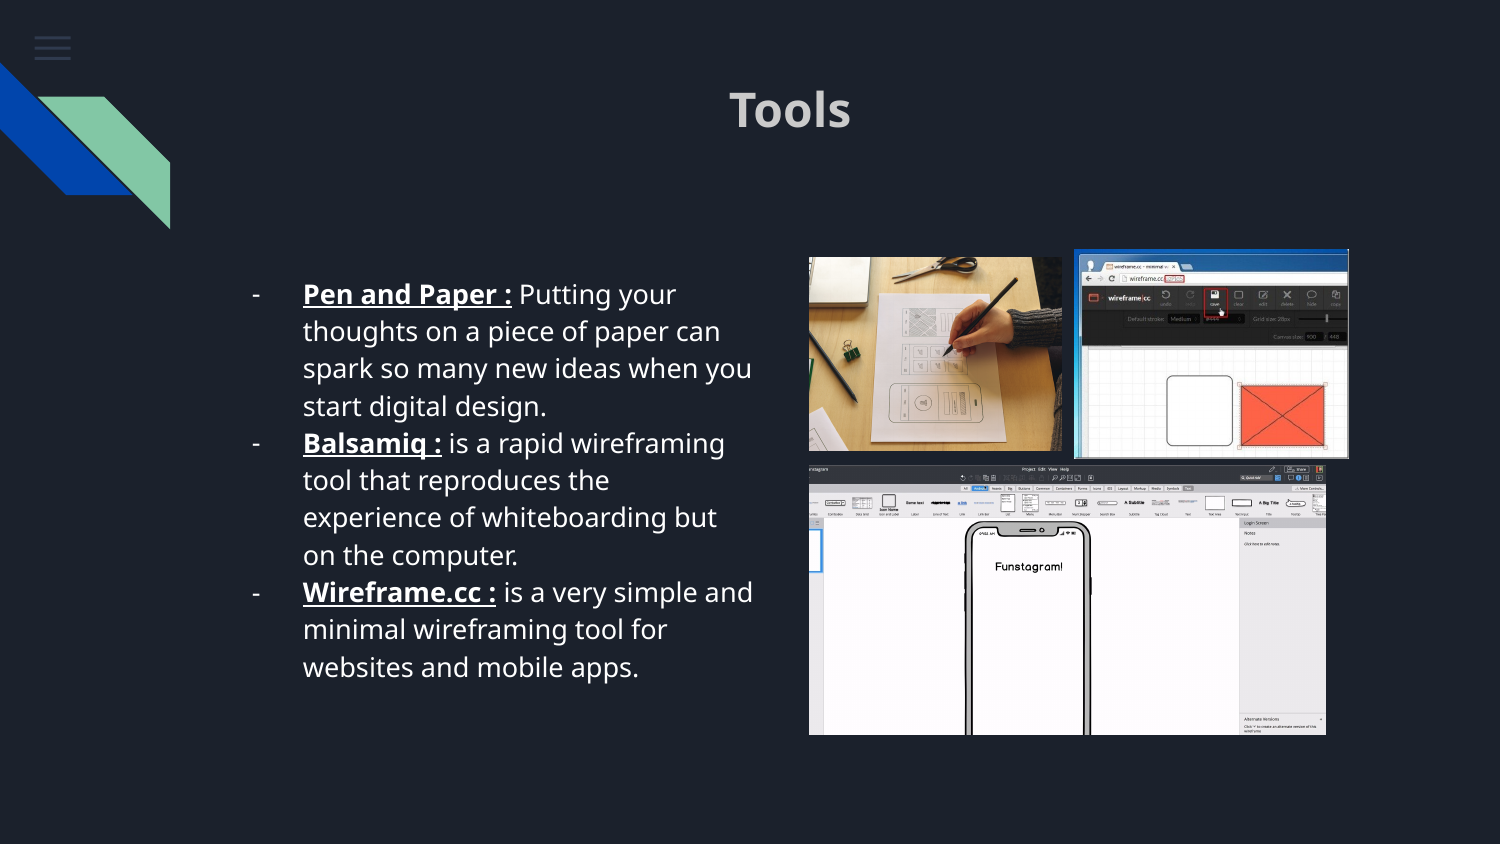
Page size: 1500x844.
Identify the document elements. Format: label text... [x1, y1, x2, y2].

picture [808, 249, 1368, 735]
title Tools [212, 64, 1368, 215]
list Pen and Paper : Putting your thoughts on a piece of paper can spark so many new ideas when you start digital design. Balsamiq : is a rapid wireframing tool that reproduces the experience of whiteboarding but on the computer. Wireframe.cc : is a very simple and minimal wireframing tool for websites and mobile apps. [212, 257, 772, 735]
